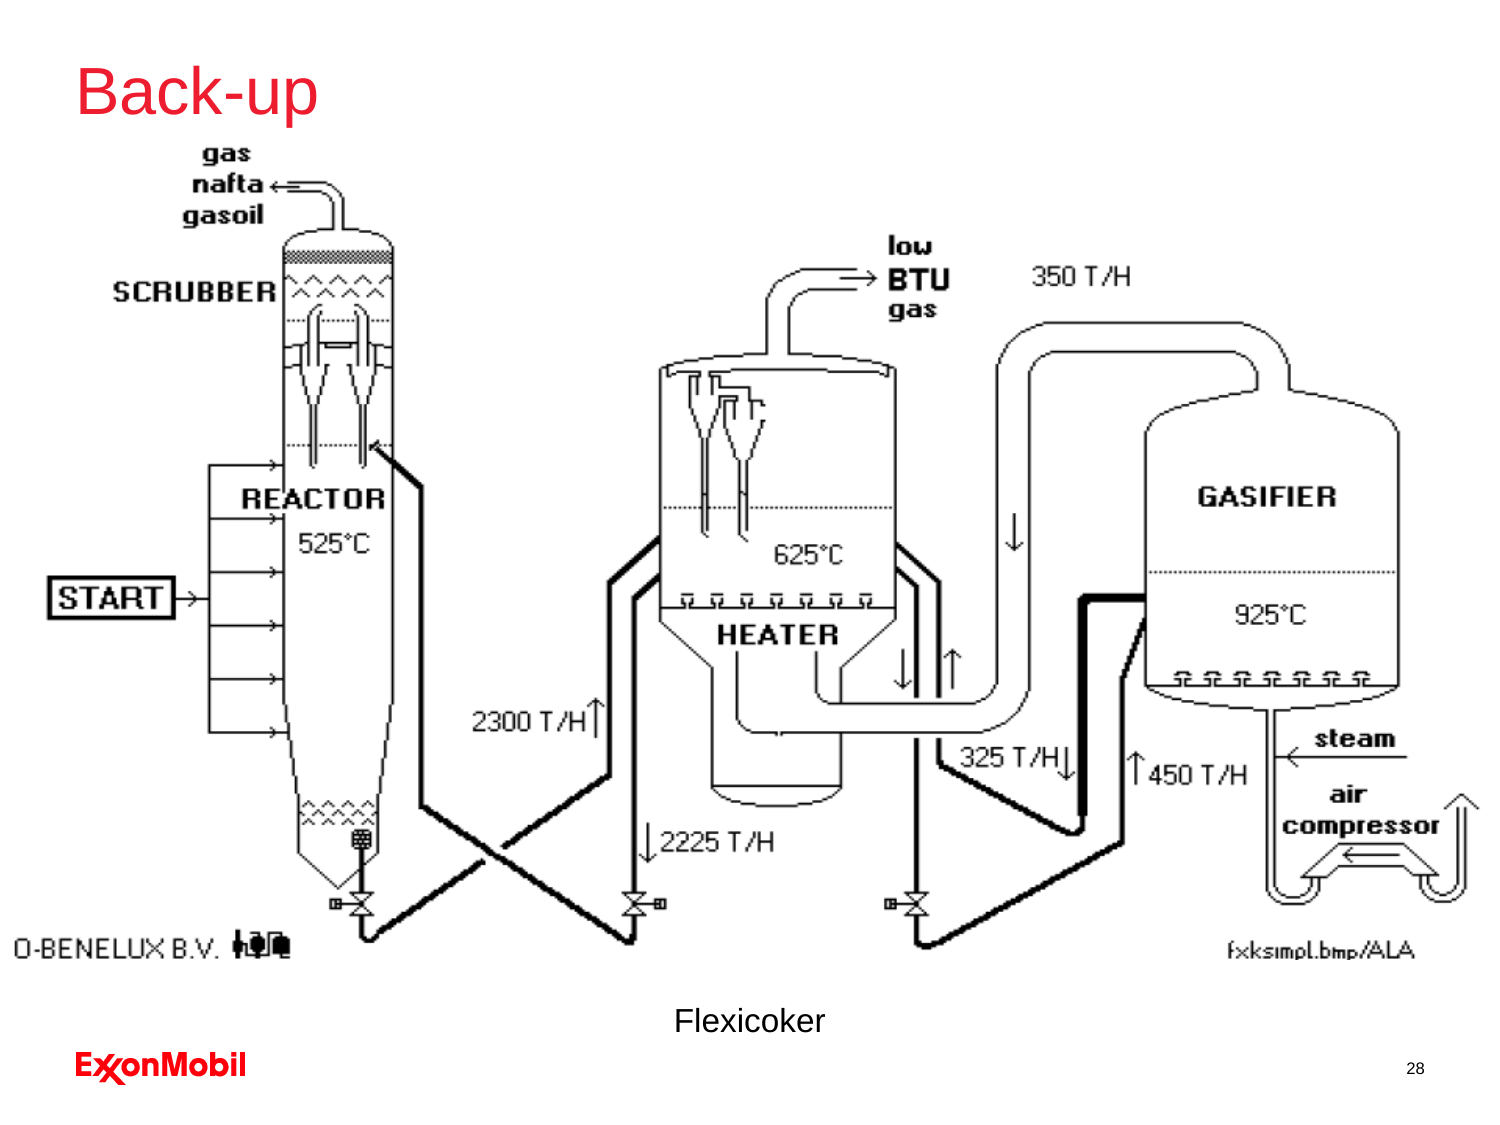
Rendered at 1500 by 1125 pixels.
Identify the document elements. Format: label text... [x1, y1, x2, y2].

text_box Flexicoker [455, 991, 1045, 1047]
picture [76, 1052, 245, 1085]
title Back-up [75, 48, 1425, 128]
picture [12, 129, 1488, 960]
